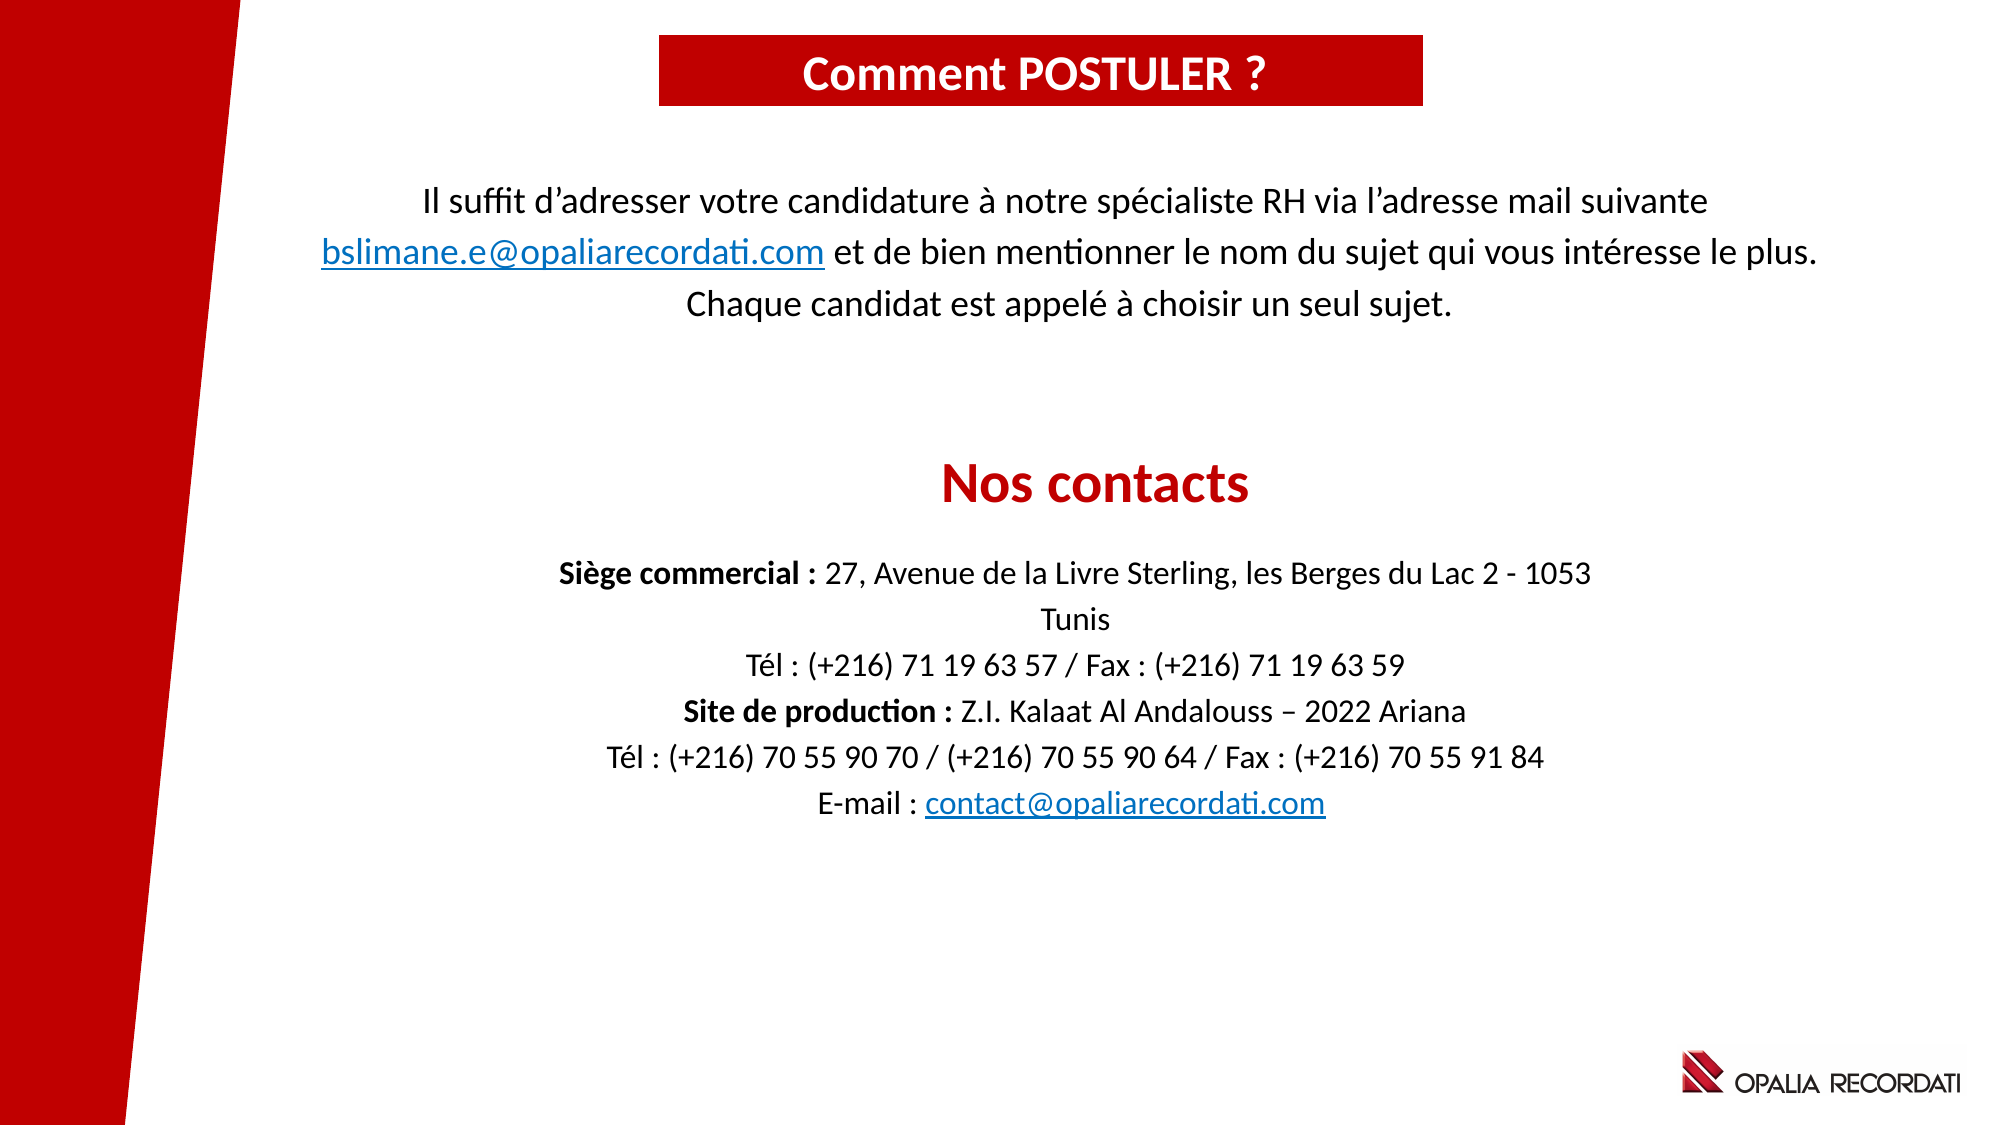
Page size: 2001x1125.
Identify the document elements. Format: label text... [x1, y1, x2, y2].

text_box Nos contacts Siège commercial : 27, Avenue de la Livre Sterling, les Berges du Lac 2 - 1053 Tunis Tél : (+216) 71 19 63 57 / Fax : (+216) 71 19 63 59 Site de production : Z.I. Kalaat Al Andalouss – 2022 Ariana Tél : (+216) 70 55 90 70 / (+216) 70 55 90 64 / Fax : (+216) 70 55 91 84 E-mail : contact@opaliarecordati.com [511, 426, 1640, 911]
text_box Comment POSTULER ? [659, 35, 1423, 106]
text_box [0, 0, 241, 1125]
text_box Il suffit d’adresser votre candidature à notre spécialiste RH via l’adresse mail suivante bslimane.e@opaliarecordati.com et de bien mentionner le nom du sujet qui vous intéresse le plus. Chaque candidat est appelé à choisir un seul sujet. [277, 161, 1863, 332]
picture [1677, 1044, 1967, 1096]
